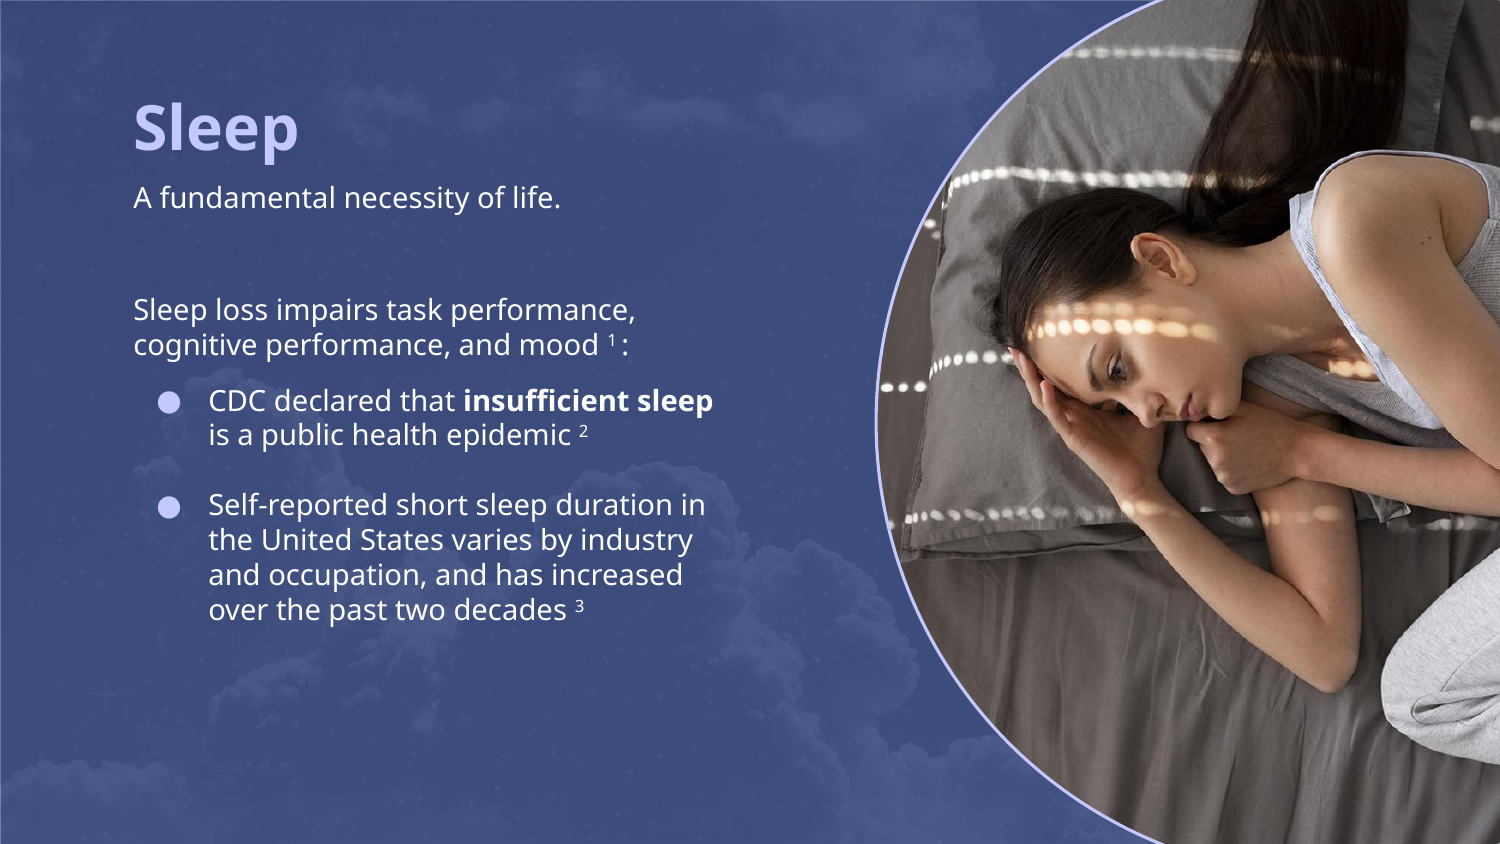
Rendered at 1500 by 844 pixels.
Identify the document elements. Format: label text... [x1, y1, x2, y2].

title Sleep [118, 72, 750, 164]
list A fundamental necessity of life. Sleep loss impairs task performance, cognitive performance, and mood 1 : CDC declared that insufficient sleep is a public health epidemic 2 Self-reported short sleep duration in the United States varies by industry and occupation, and has increased over the past two decades 3 [118, 164, 750, 729]
picture [0, 0, 1500, 844]
